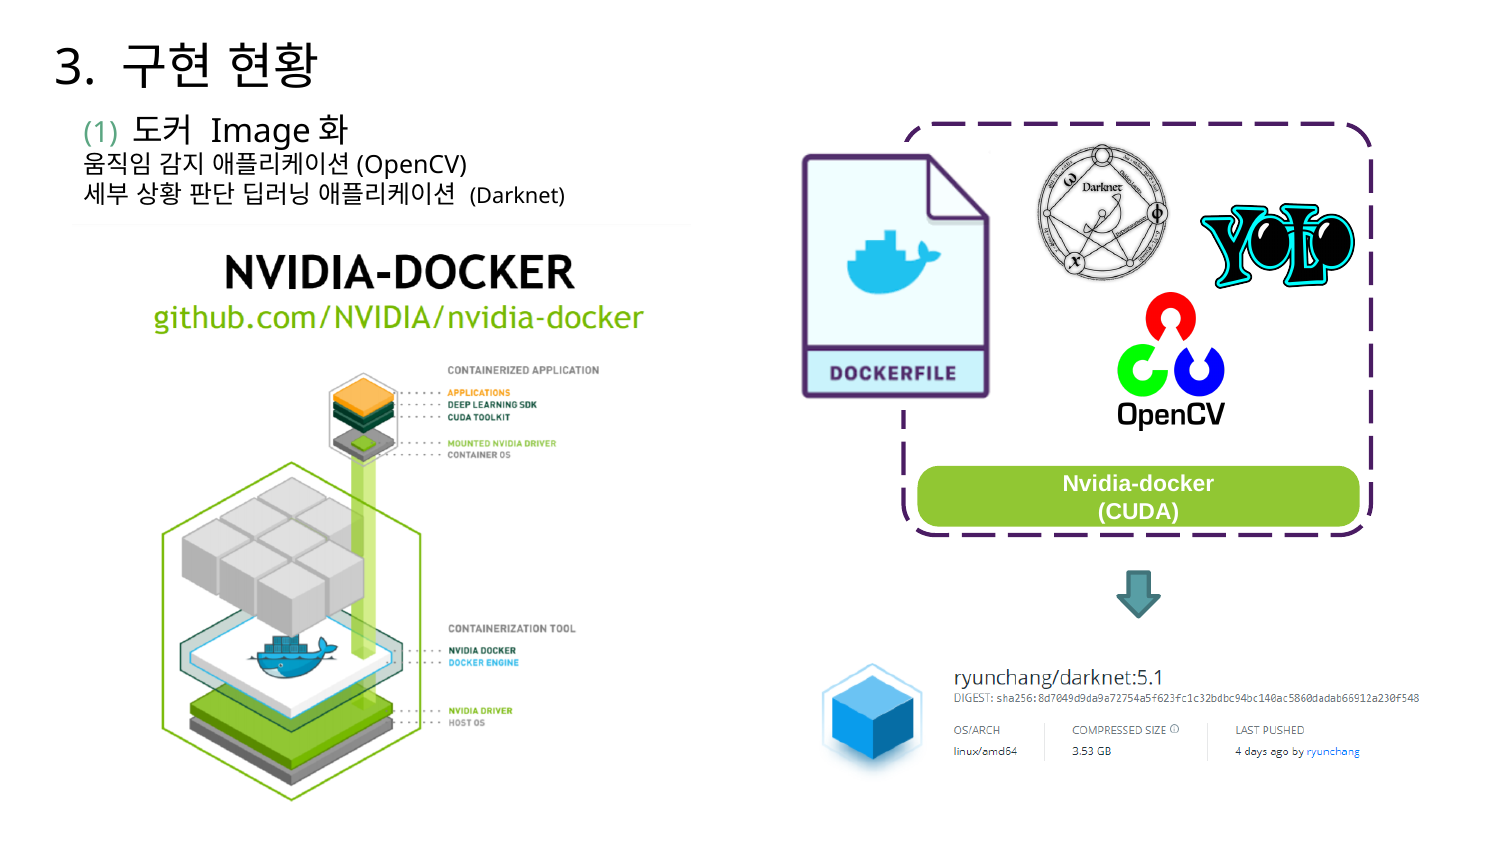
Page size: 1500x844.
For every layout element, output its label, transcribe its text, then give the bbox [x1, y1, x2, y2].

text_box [790, 123, 1372, 536]
text_box 3. 구현 현황 [39, 0, 416, 143]
text_box (1) 도커 Image화 움직임 감지 애플리케이션(OpenCV) 세부 상황 판단 딥러닝 애플리케이션 (Darknet) [68, 81, 727, 237]
picture [72, 224, 691, 805]
picture [802, 626, 1433, 839]
text_box [1116, 570, 1161, 619]
